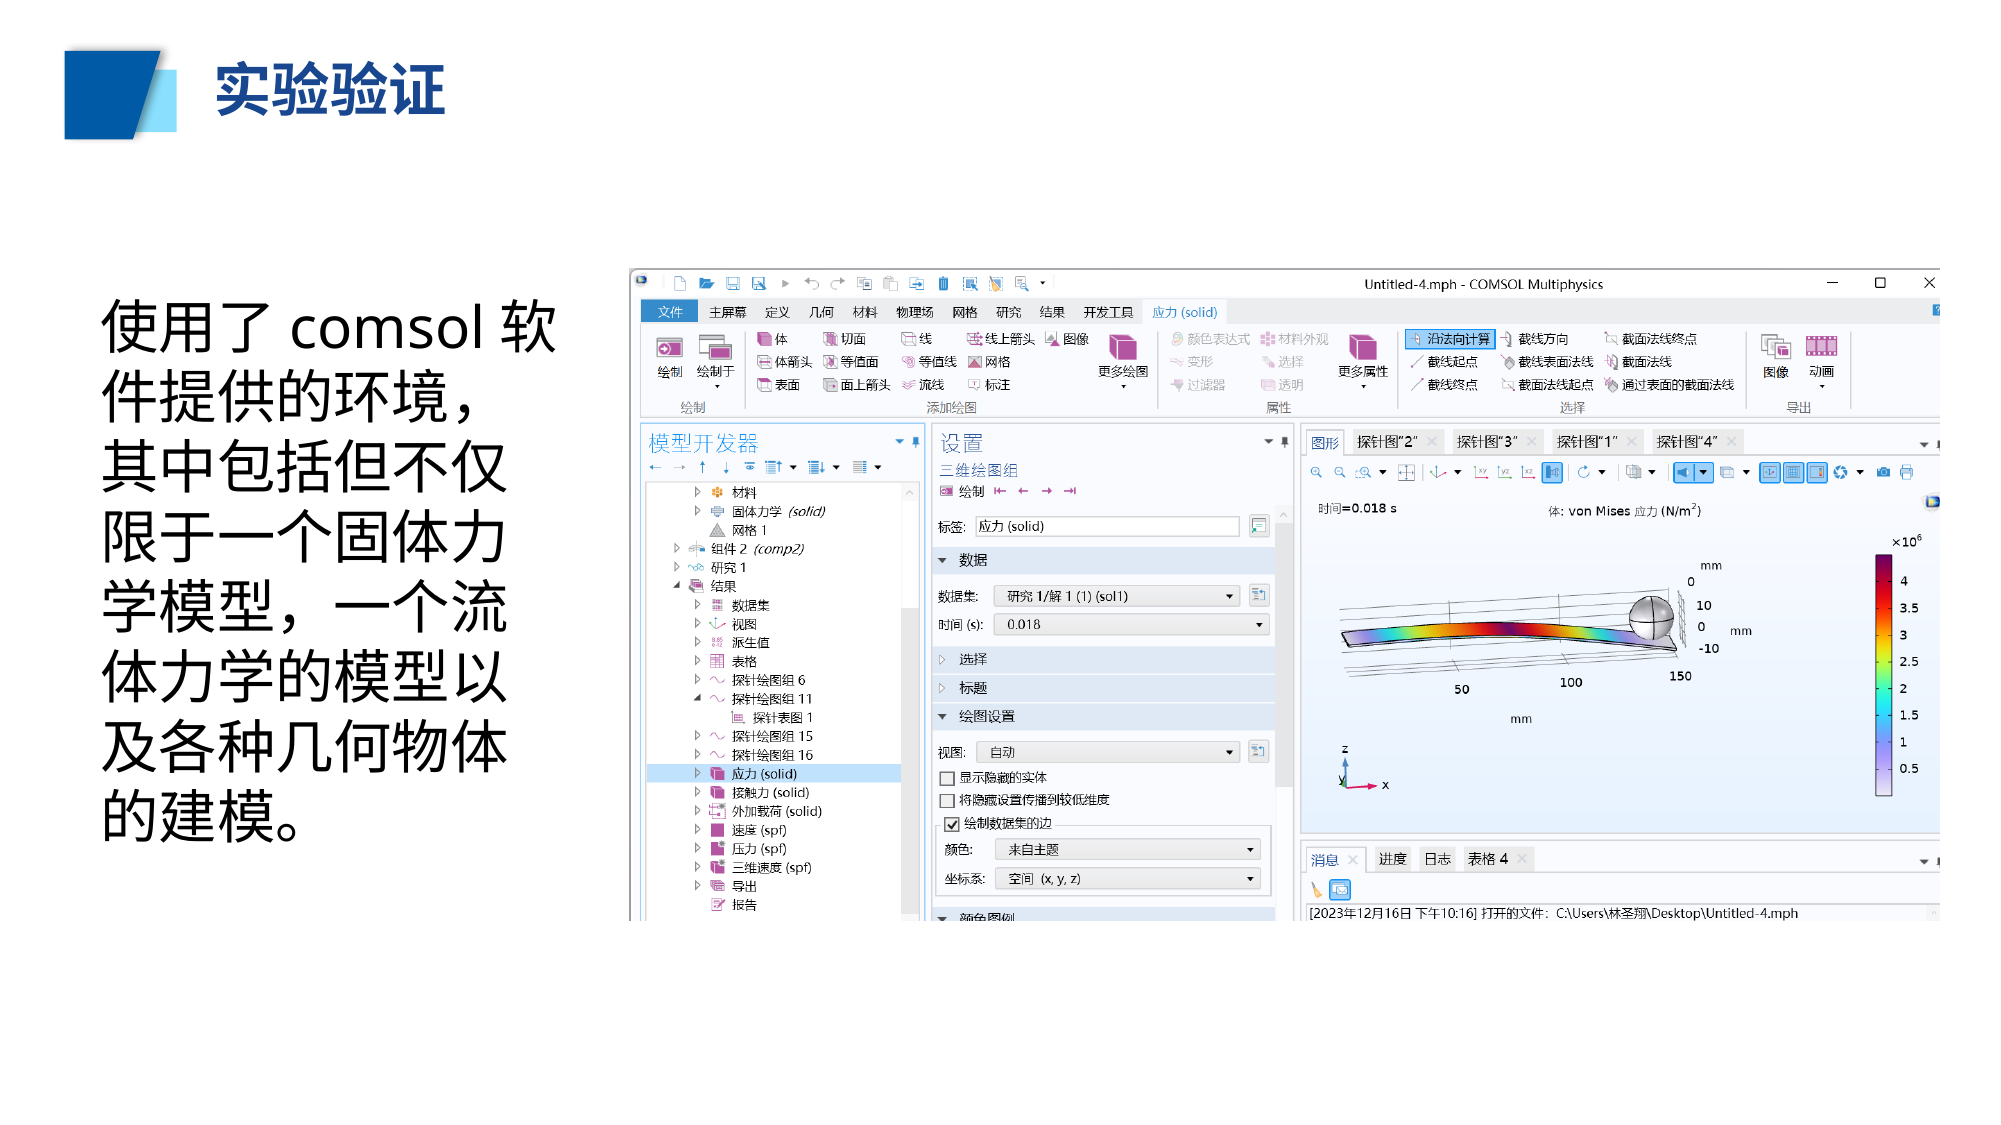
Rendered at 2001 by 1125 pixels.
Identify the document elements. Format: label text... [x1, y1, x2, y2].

picture [629, 268, 1940, 922]
text_box 实验验证 [198, 45, 1199, 130]
text_box 使用了comsol软件提供的环境，其中包括但不仅限于一个固体力学模型，一个流体力学的模型以及各种几何物体的建模。 [85, 282, 573, 876]
